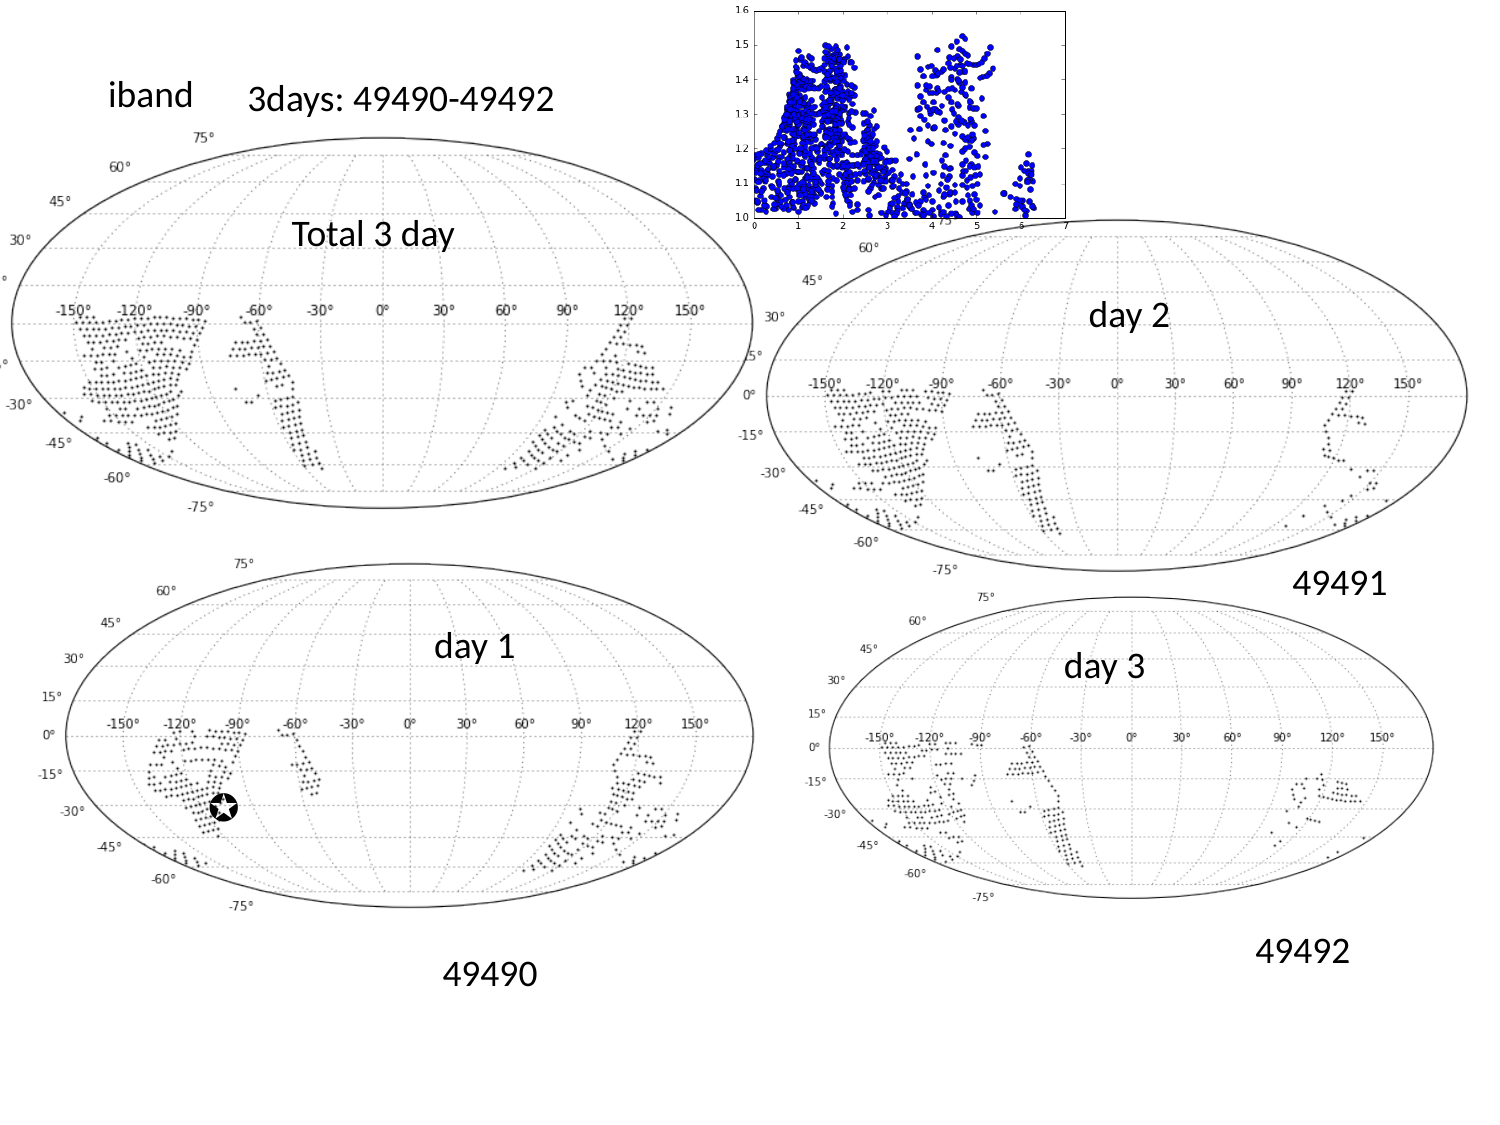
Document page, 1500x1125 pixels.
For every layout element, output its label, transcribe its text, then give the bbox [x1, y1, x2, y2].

text_box 49490 [419, 941, 553, 1002]
text_box 3days: 49490-49492 [232, 66, 570, 122]
text_box 49492 [1240, 920, 1366, 979]
picture [0, 0, 1476, 922]
text_box iband [93, 63, 209, 122]
